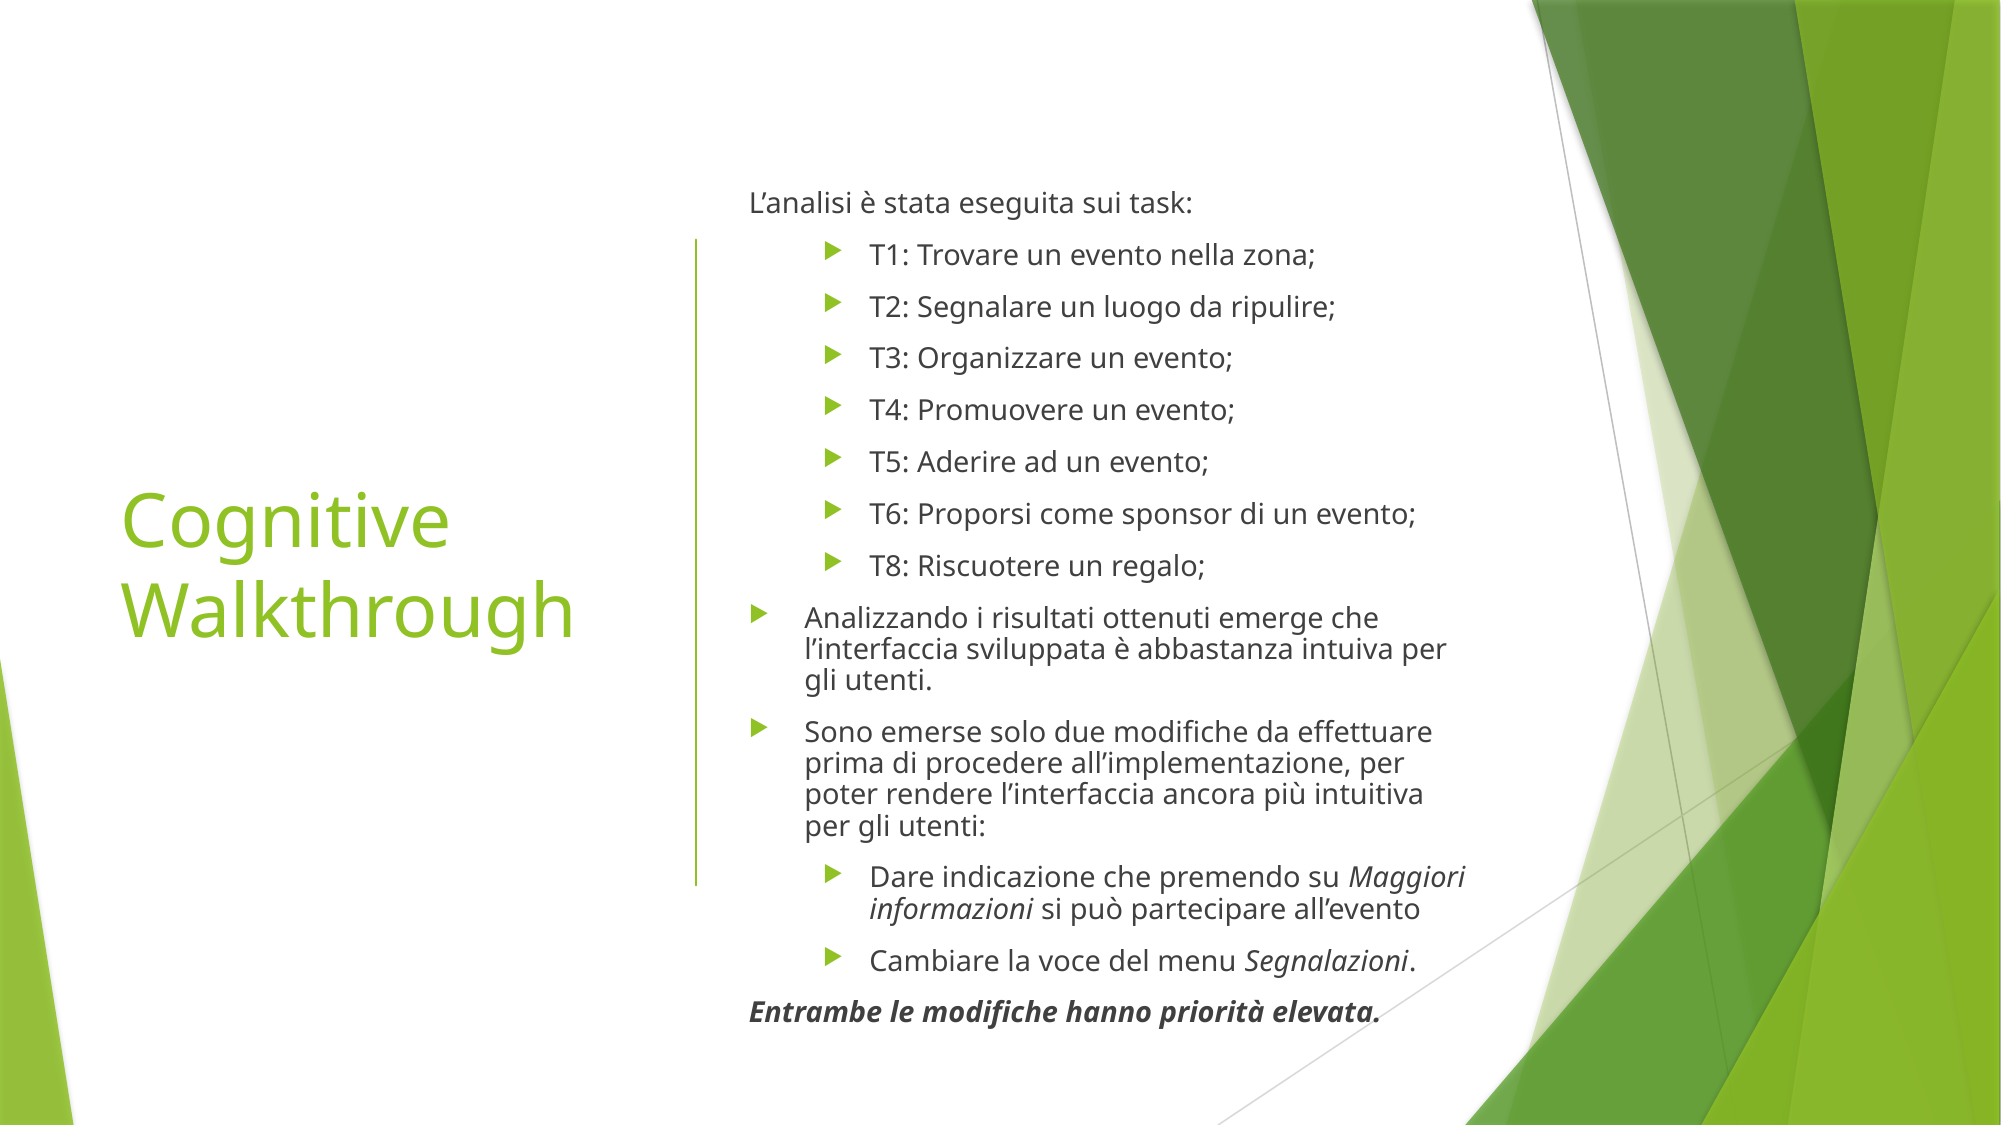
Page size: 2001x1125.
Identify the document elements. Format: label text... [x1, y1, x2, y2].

list L’analisi è stata eseguita sui task: T1: Trovare un evento nella zona; T2: Segnalare un luogo da ripulire; T3: Organizzare un evento; T4: Promuovere un evento; T5: Aderire ad un evento; T6: Proporsi come sponsor di un evento; T8: Riscuotere un regalo; Analizzando i risultati ottenuti emerge che l’interfaccia sviluppata è abbastanza intuiva per gli utenti. Sono emerse solo due modifiche da effettuare prima di procedere all’implementazione, per poter rendere l’interfaccia ancora più intuitiva per gli utenti: Dare indicazione che premendo su Maggiori informazioni si può partecipare all’evento Cambiare la voce del menu Segnalazioni. Entrambe le modifiche hanno priorità elevata. [733, 180, 1492, 1038]
title Cognitive Walkthrough [105, 133, 658, 991]
